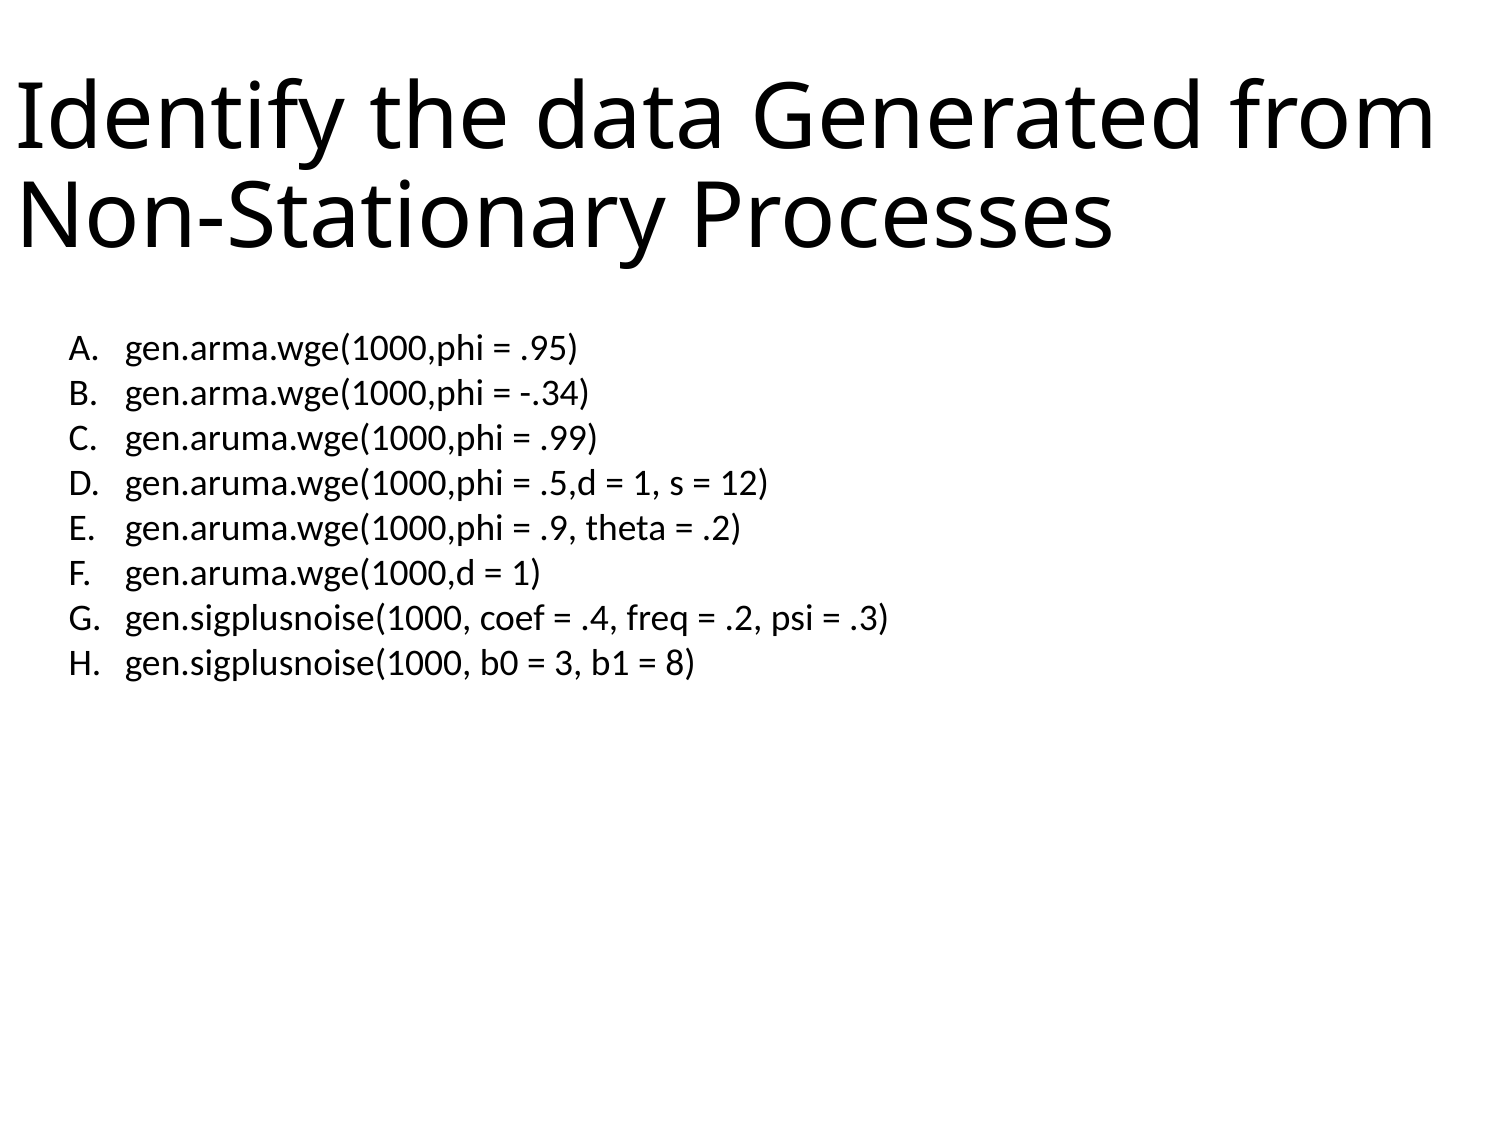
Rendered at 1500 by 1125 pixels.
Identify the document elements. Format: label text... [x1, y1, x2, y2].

title Identify the data Generated from Non-Stationary Processes [0, 59, 1500, 278]
text_box gen.arma.wge(1000,phi = .95) gen.arma.wge(1000,phi = -.34) gen.aruma.wge(1000,phi = .99) gen.aruma.wge(1000,phi = .5,d = 1, s = 12) gen.aruma.wge(1000,phi = .9, theta = .2) gen.aruma.wge(1000,d = 1) gen.sigplusnoise(1000, coef = .4, freq = .2, psi = .3) gen.sigplusnoise(1000, b0 = 3, b1 = 8) [53, 315, 1382, 736]
